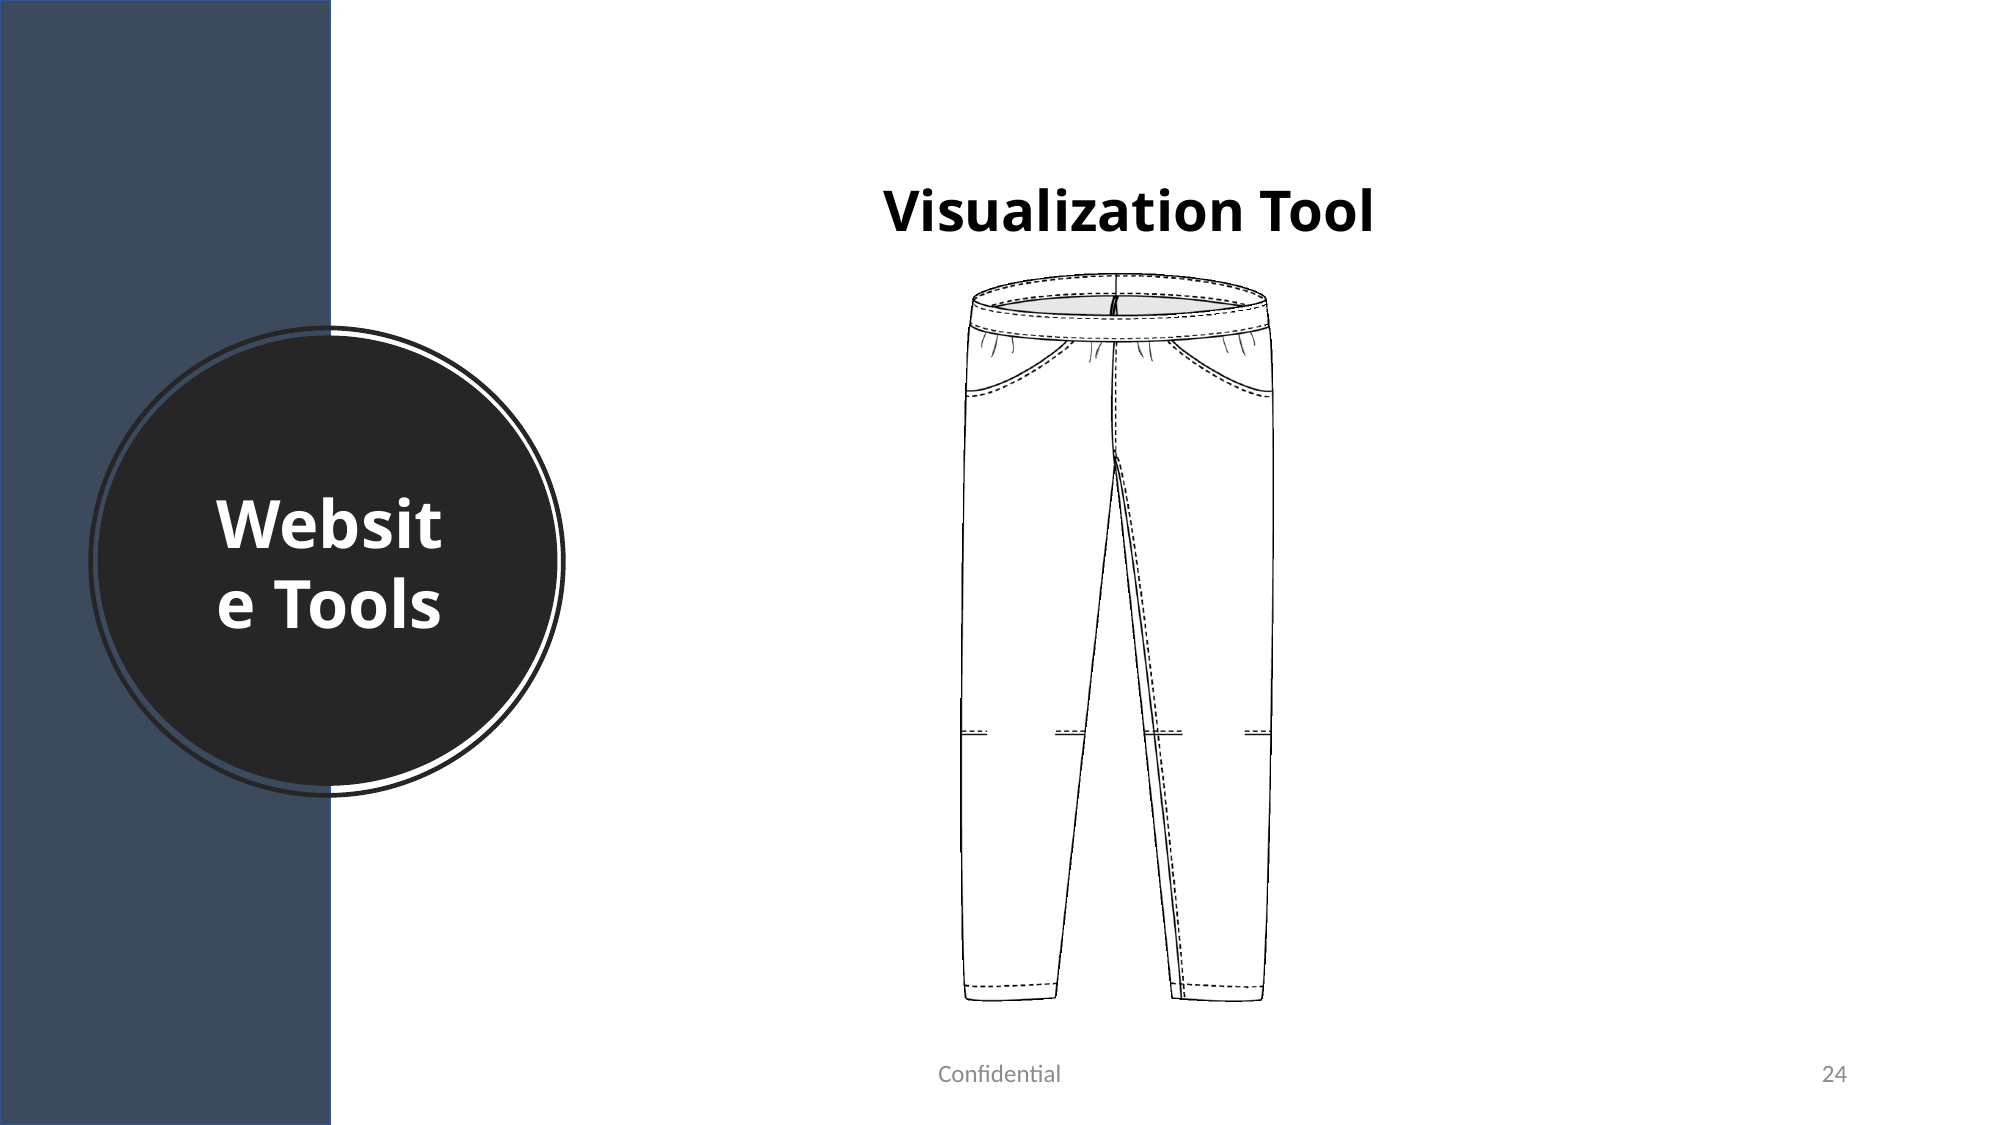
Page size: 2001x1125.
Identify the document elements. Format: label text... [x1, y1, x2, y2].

footer Confidential [662, 1042, 1338, 1103]
text_box Website Tools [200, 474, 460, 649]
picture [960, 271, 1274, 1002]
text_box [0, 0, 331, 1125]
text_box Visualization Tool [868, 168, 1391, 251]
text_box [89, 326, 565, 797]
slide_number 24 [1412, 1042, 1863, 1103]
